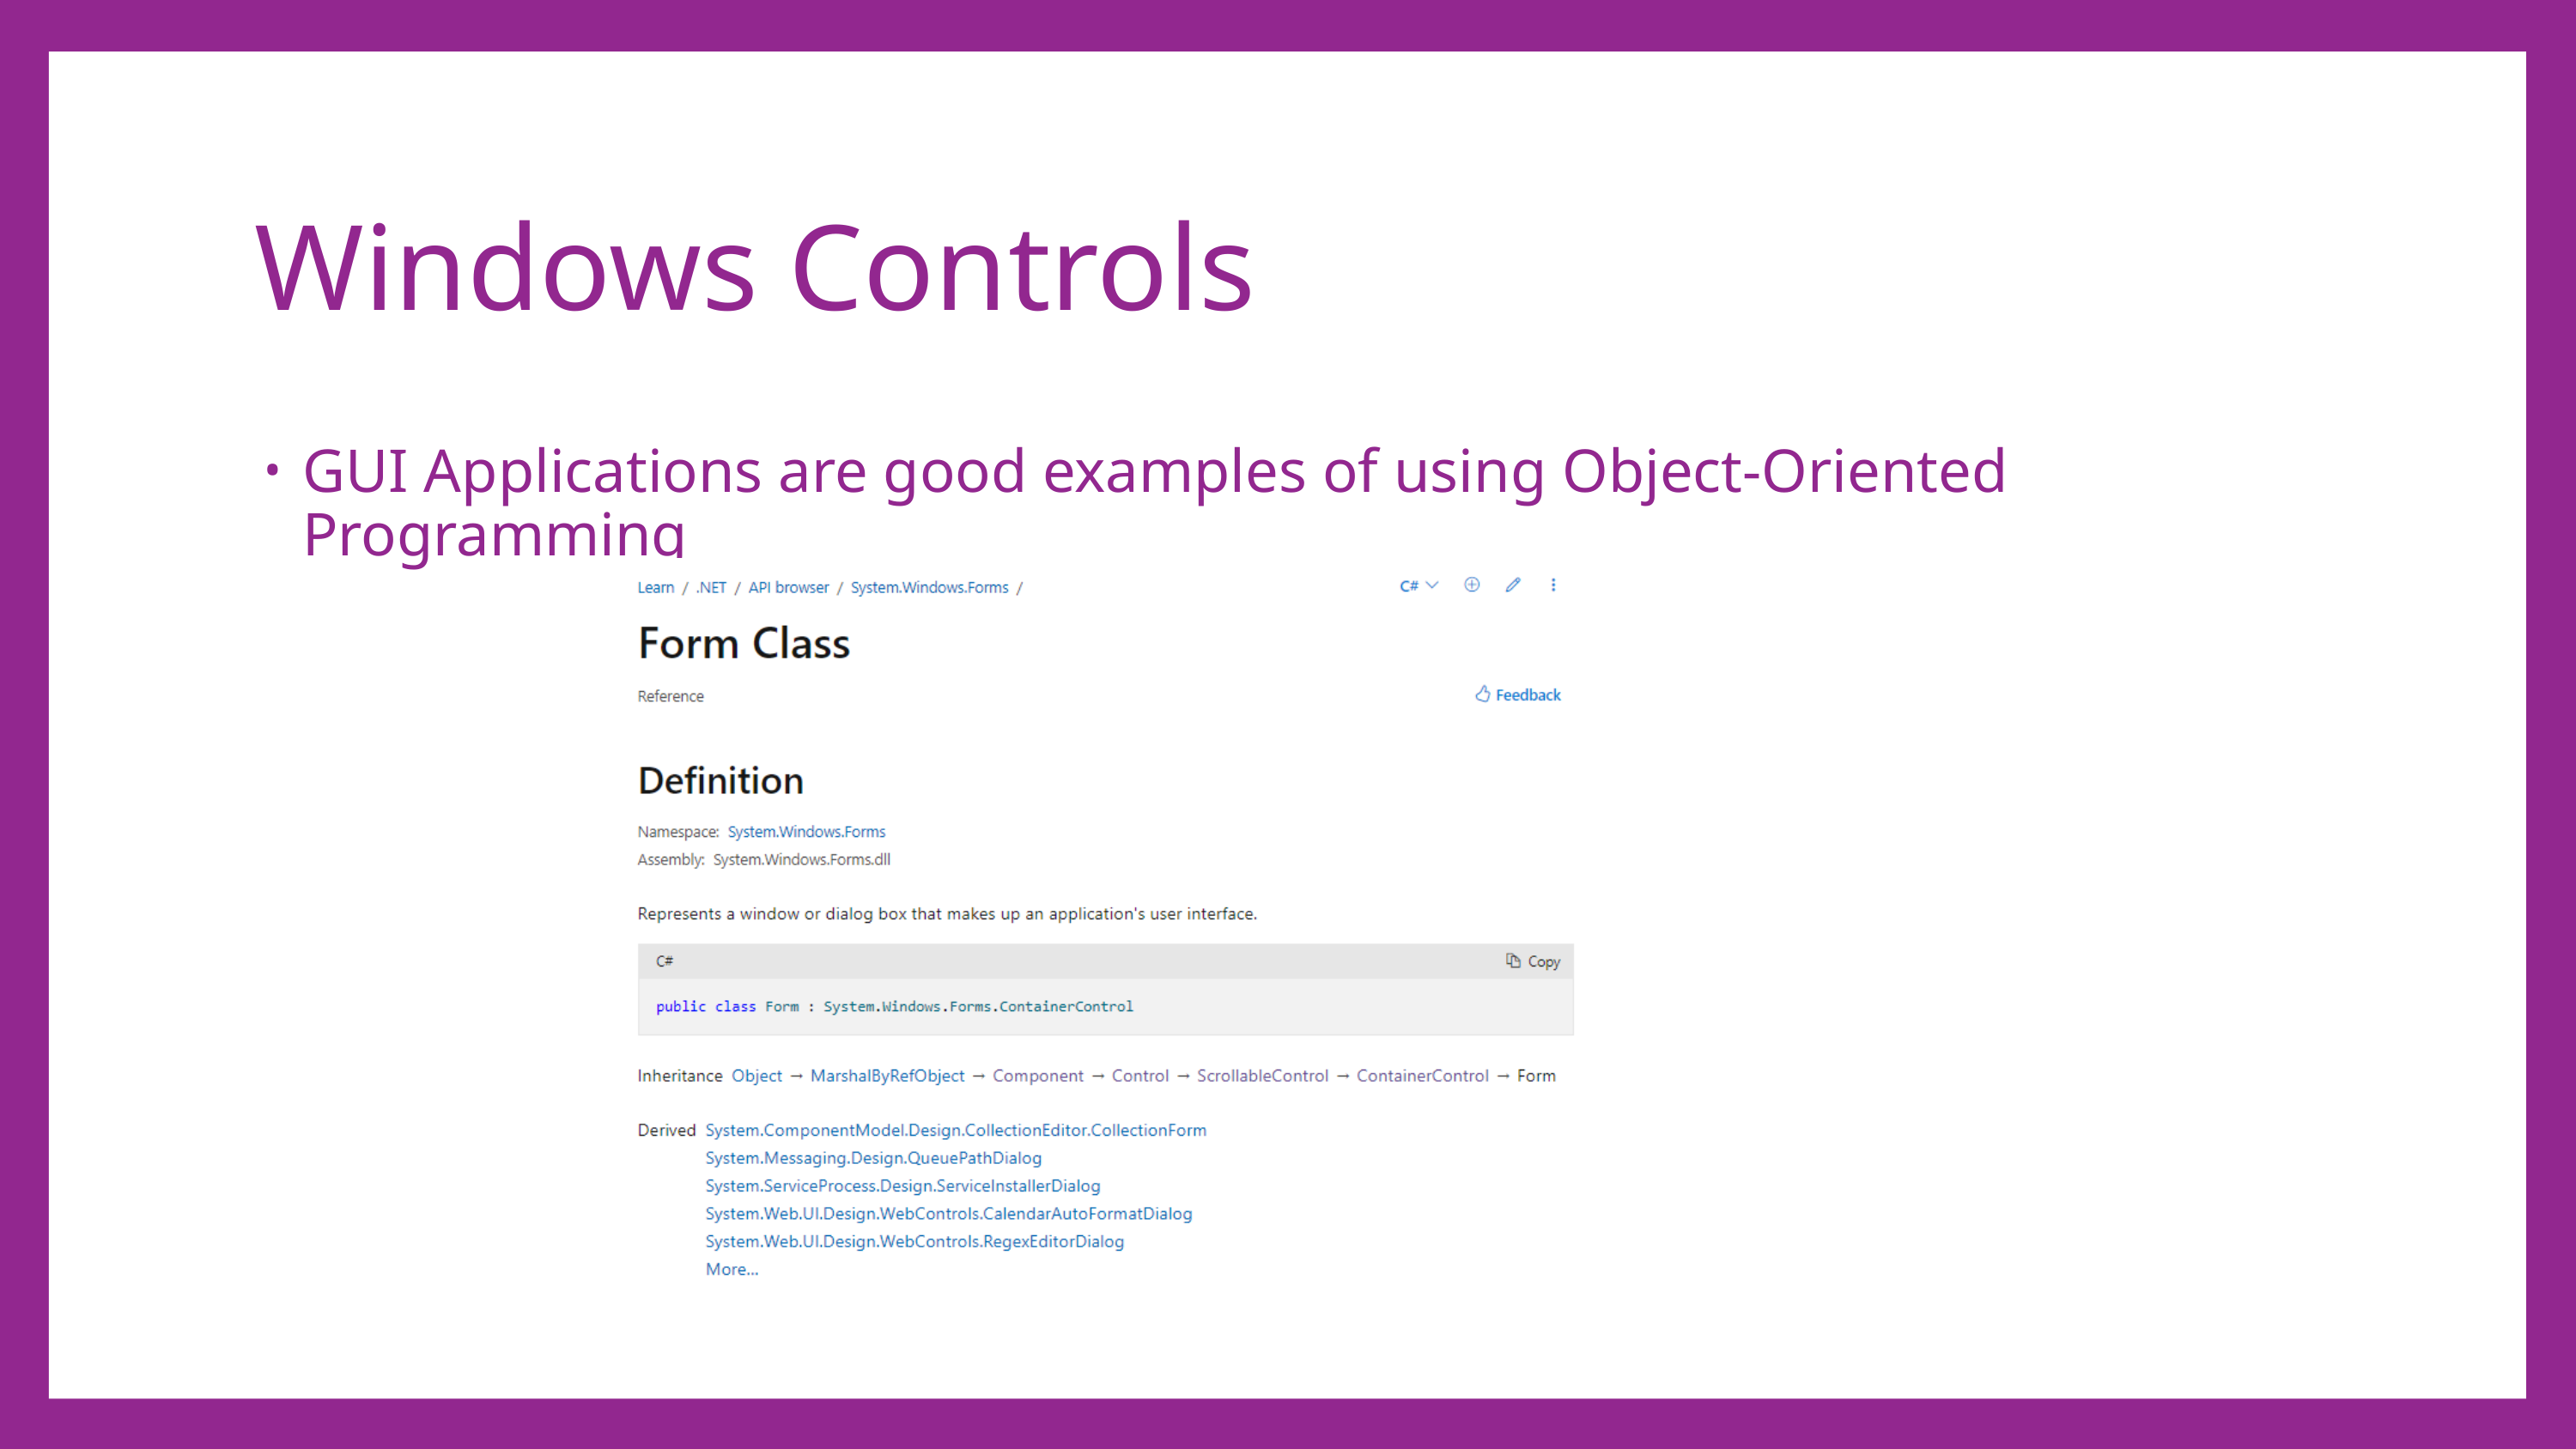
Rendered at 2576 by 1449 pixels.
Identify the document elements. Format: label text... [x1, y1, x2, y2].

title Windows Controls [241, 129, 2329, 415]
picture [622, 557, 1597, 1288]
list GUI Applications are good examples of using Object-Oriented Programming [241, 434, 2328, 1288]
